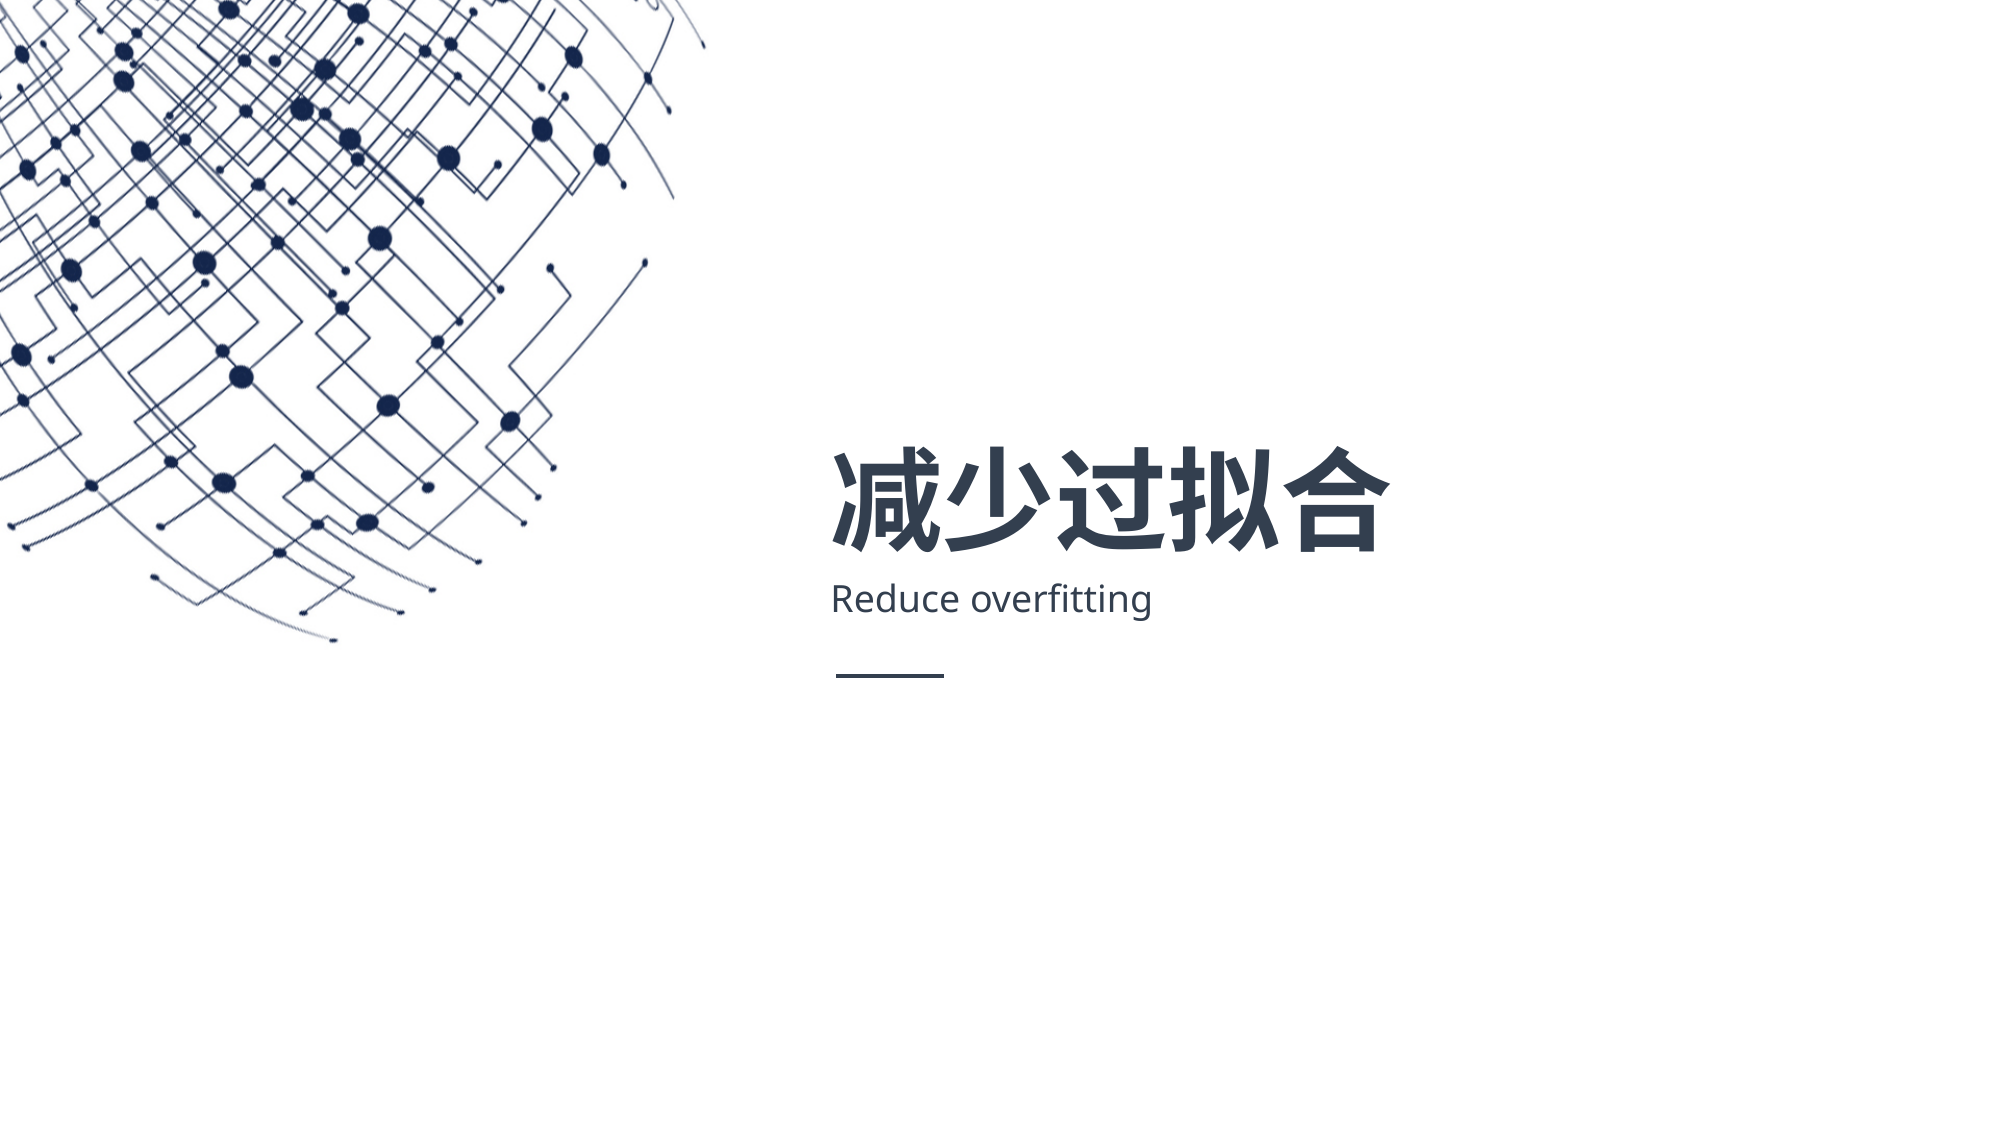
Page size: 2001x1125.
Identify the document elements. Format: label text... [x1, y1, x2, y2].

text_box Reduce overfitting [815, 567, 1782, 627]
picture [0, 0, 2000, 1125]
text_box 减少过拟合 [815, 422, 1782, 567]
